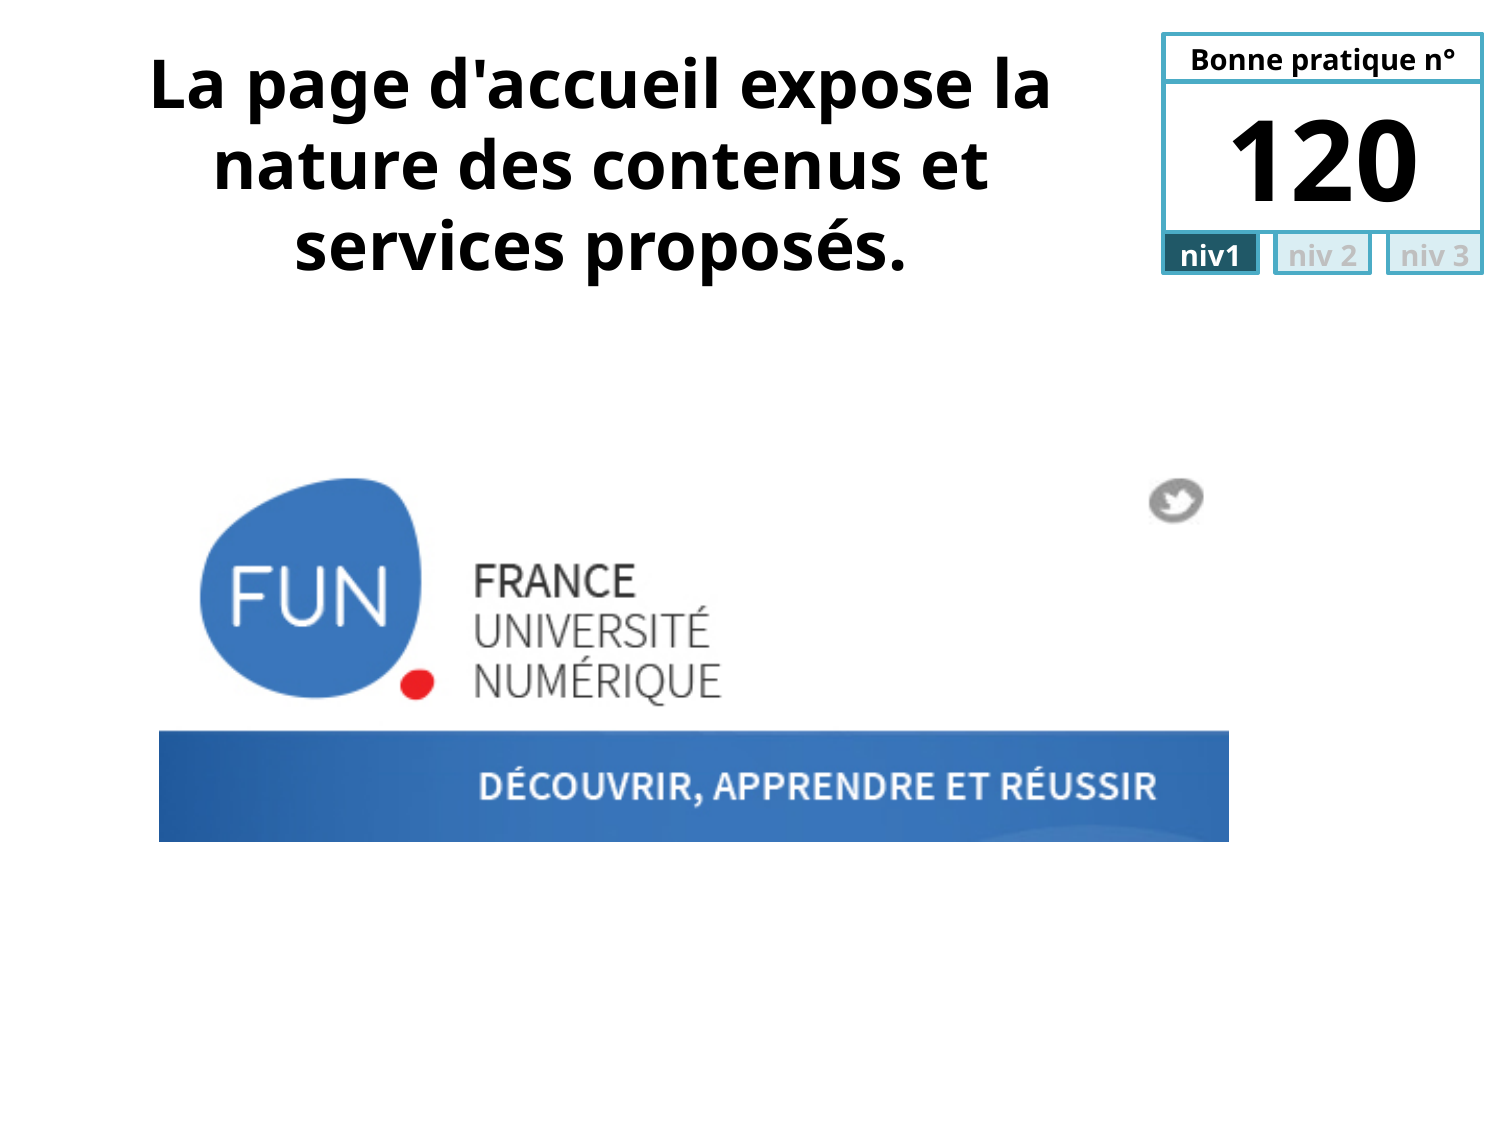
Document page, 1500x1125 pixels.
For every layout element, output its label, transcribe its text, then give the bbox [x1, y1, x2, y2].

list 120 [1161, 79, 1484, 234]
picture [159, 455, 1229, 842]
title La page d'accueil expose la nature des contenus et services proposés. [75, 33, 1128, 222]
